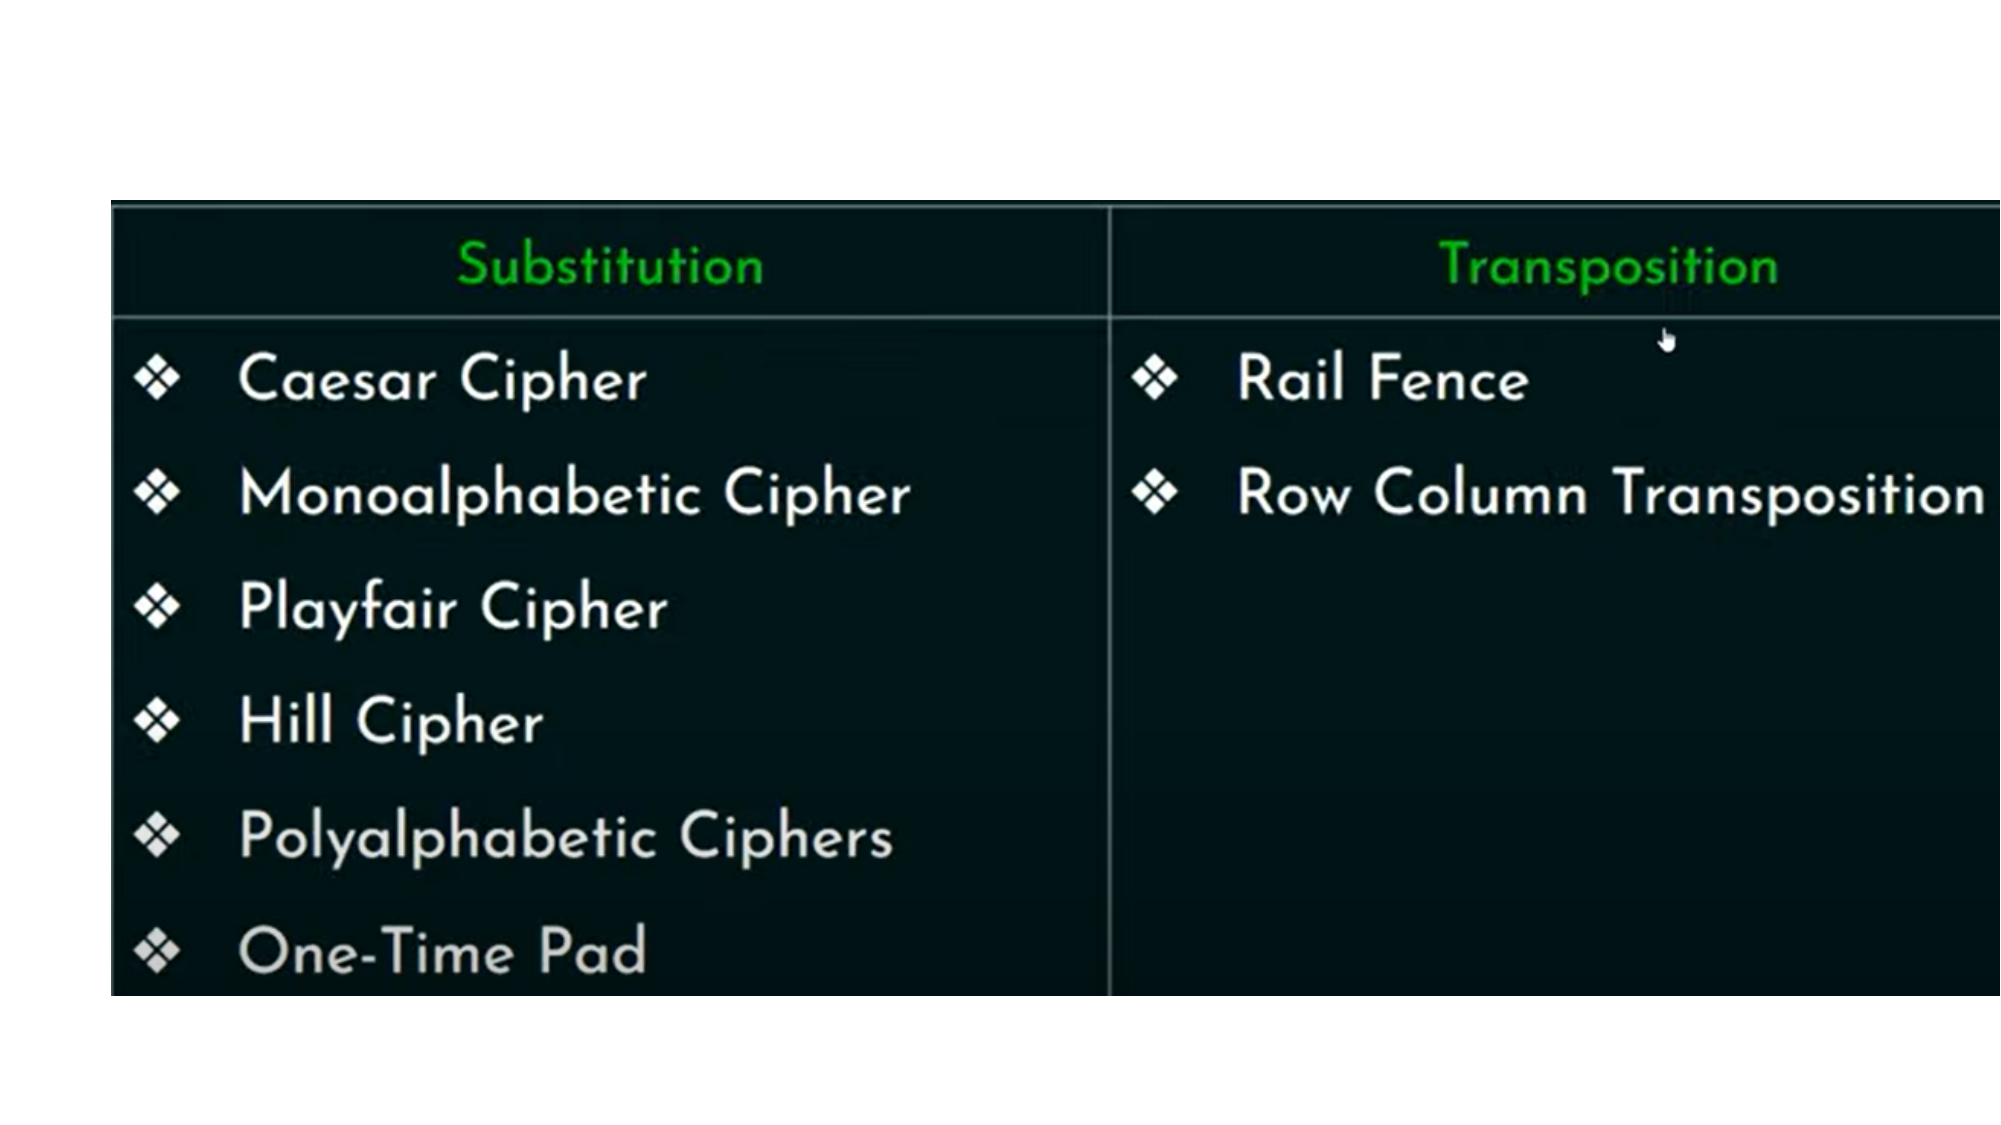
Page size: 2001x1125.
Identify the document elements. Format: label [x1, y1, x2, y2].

picture [111, 200, 2000, 996]
